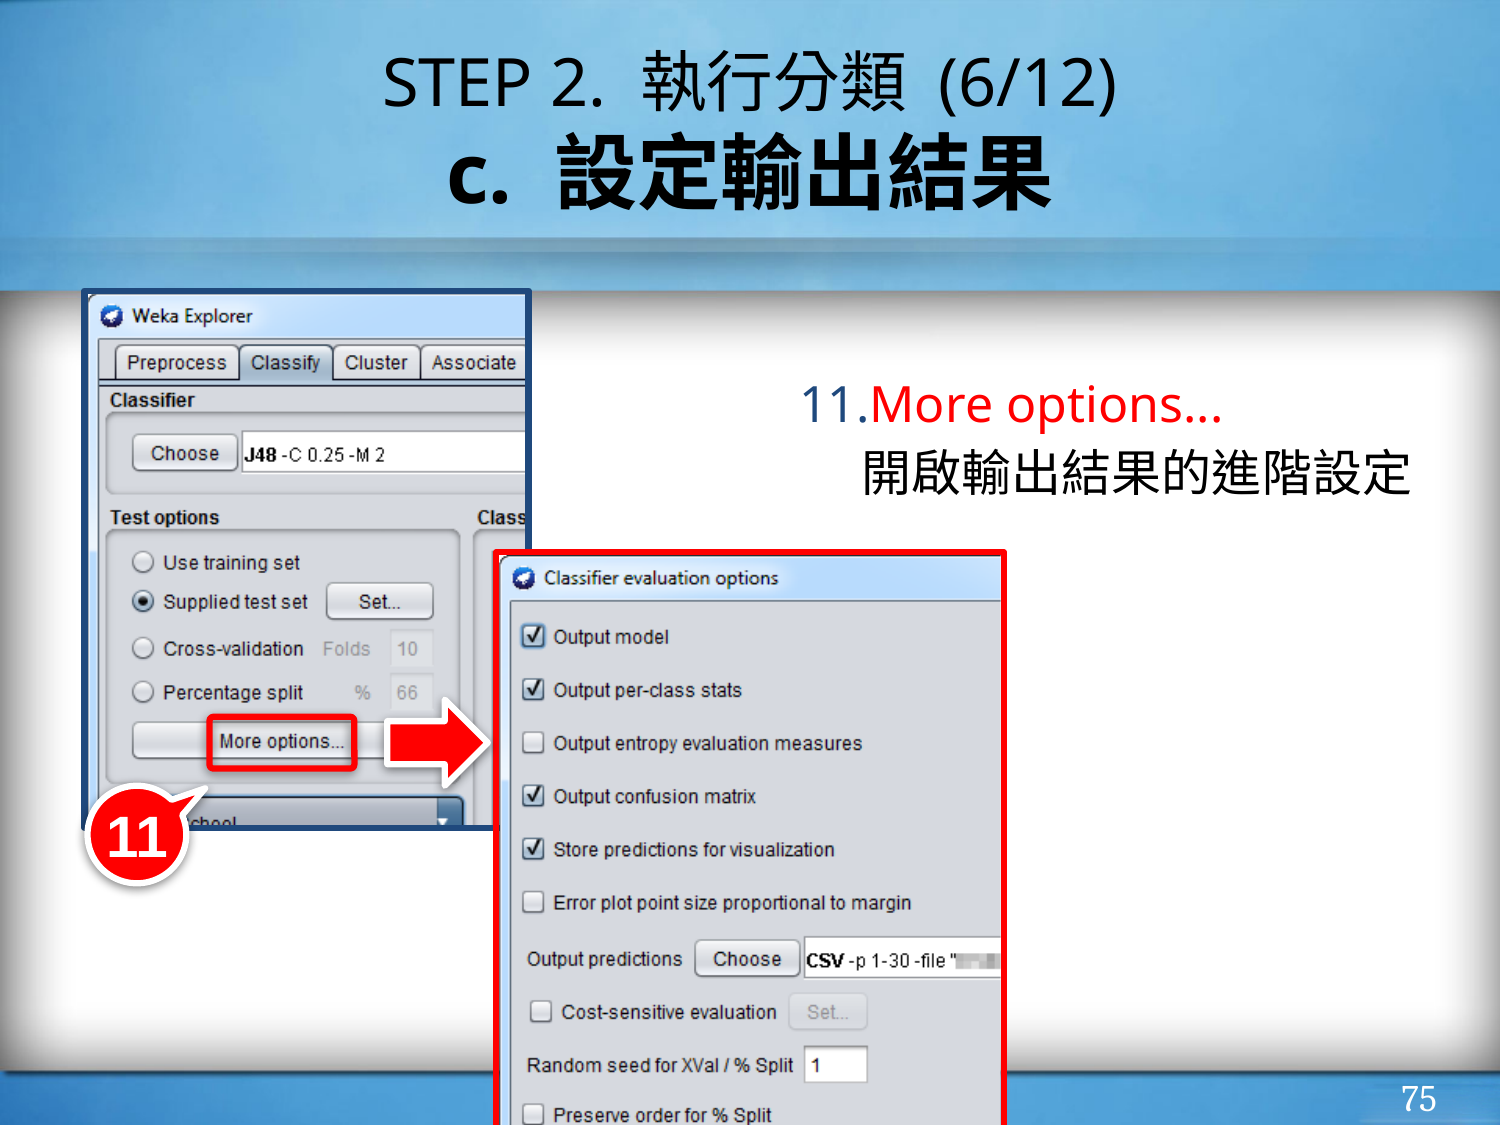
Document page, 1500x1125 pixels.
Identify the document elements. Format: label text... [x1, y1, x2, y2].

picture [87, 293, 1002, 1125]
slide_number ‹#› [1350, 1074, 1488, 1118]
list More options... 開啟輸出結果的進階設定 [771, 348, 1432, 1067]
picture [0, 0, 1500, 1125]
text_box 11 [87, 832, 187, 884]
title STEP 2. 執行分類 (6/12) c. 設定輸出結果 [78, 27, 1422, 232]
